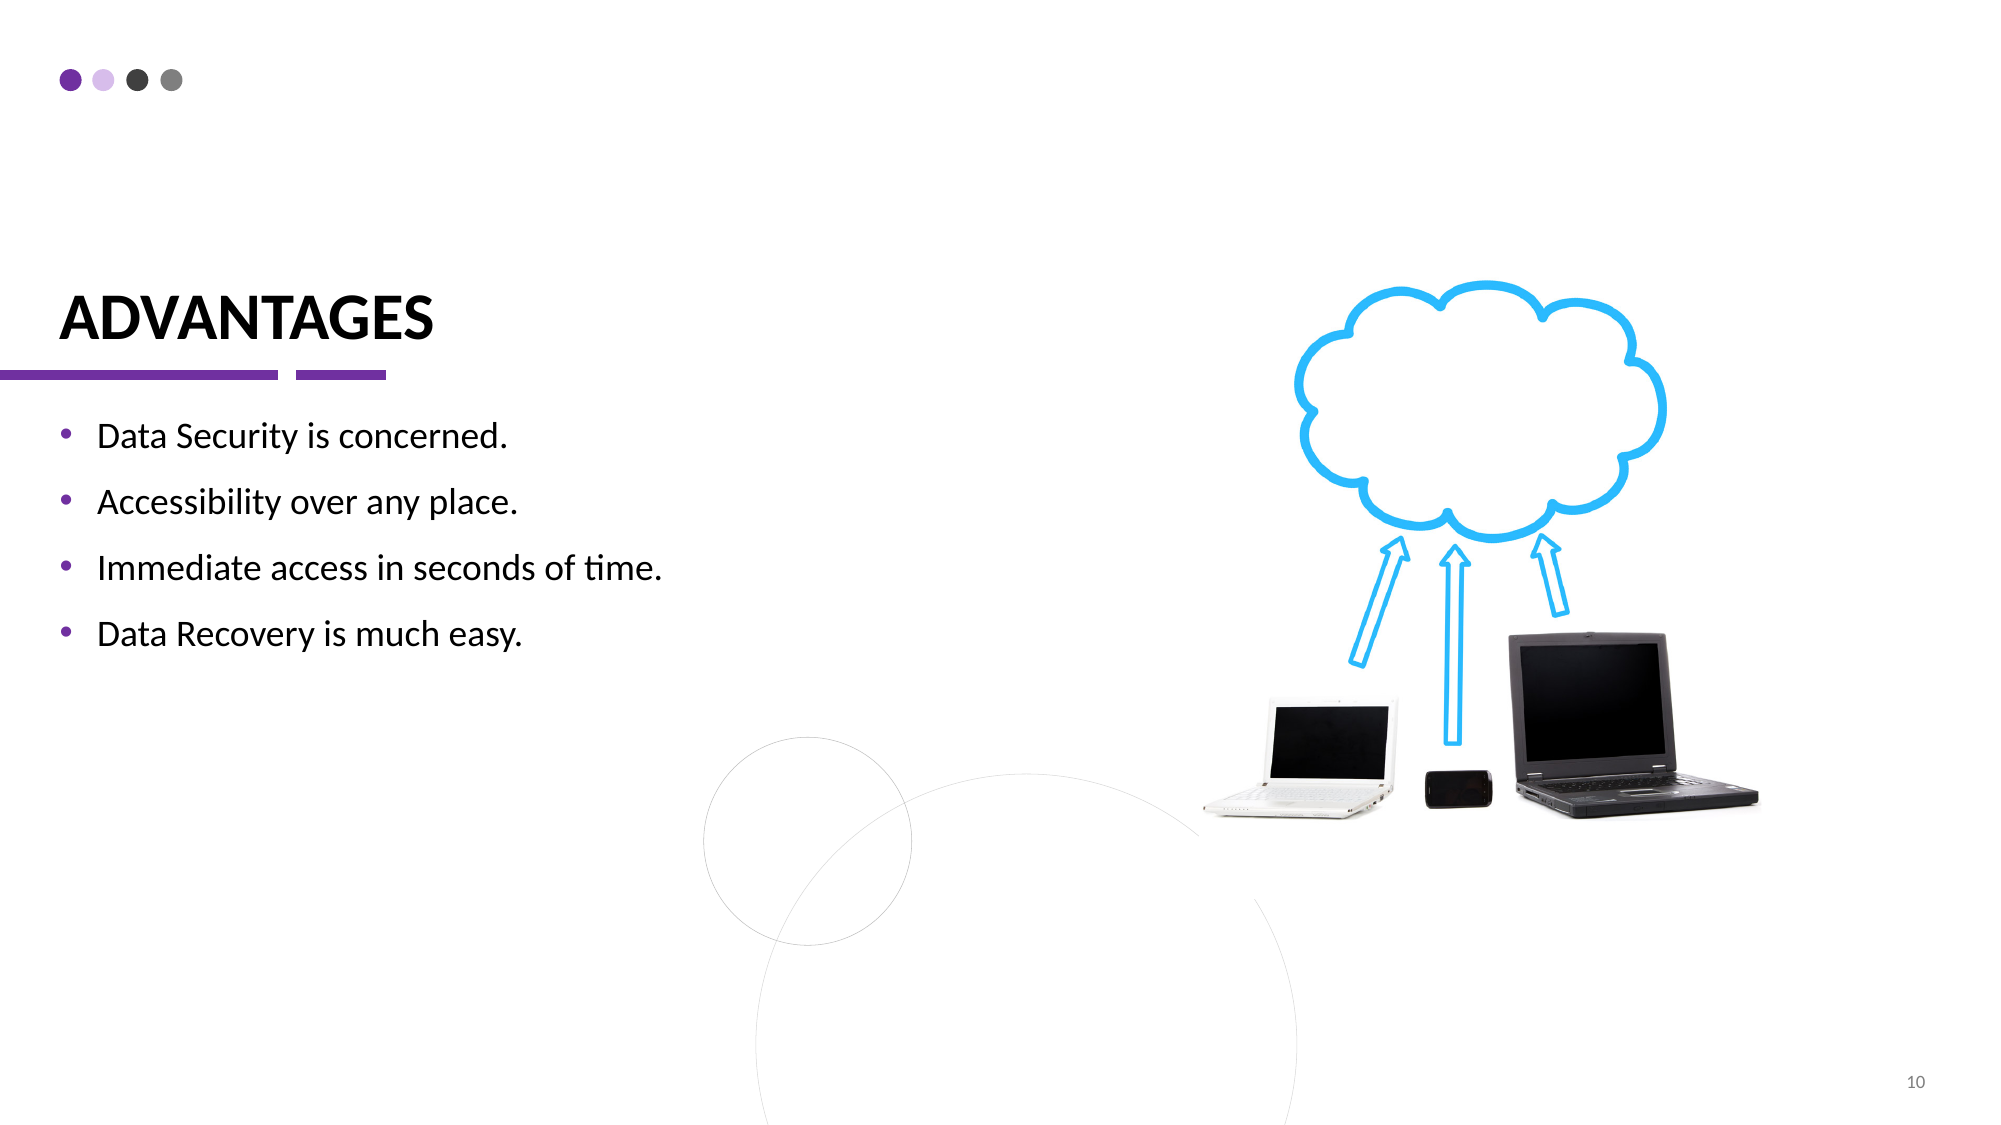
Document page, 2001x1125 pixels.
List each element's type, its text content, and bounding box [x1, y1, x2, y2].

slide_number 10 [1490, 1060, 1941, 1102]
picture [1198, 226, 1762, 899]
list Data Security is concerned. Accessibility over any place. Immediate access in seconds of time. Data Recovery is much easy. [59, 411, 912, 978]
title advantages [59, 171, 953, 355]
